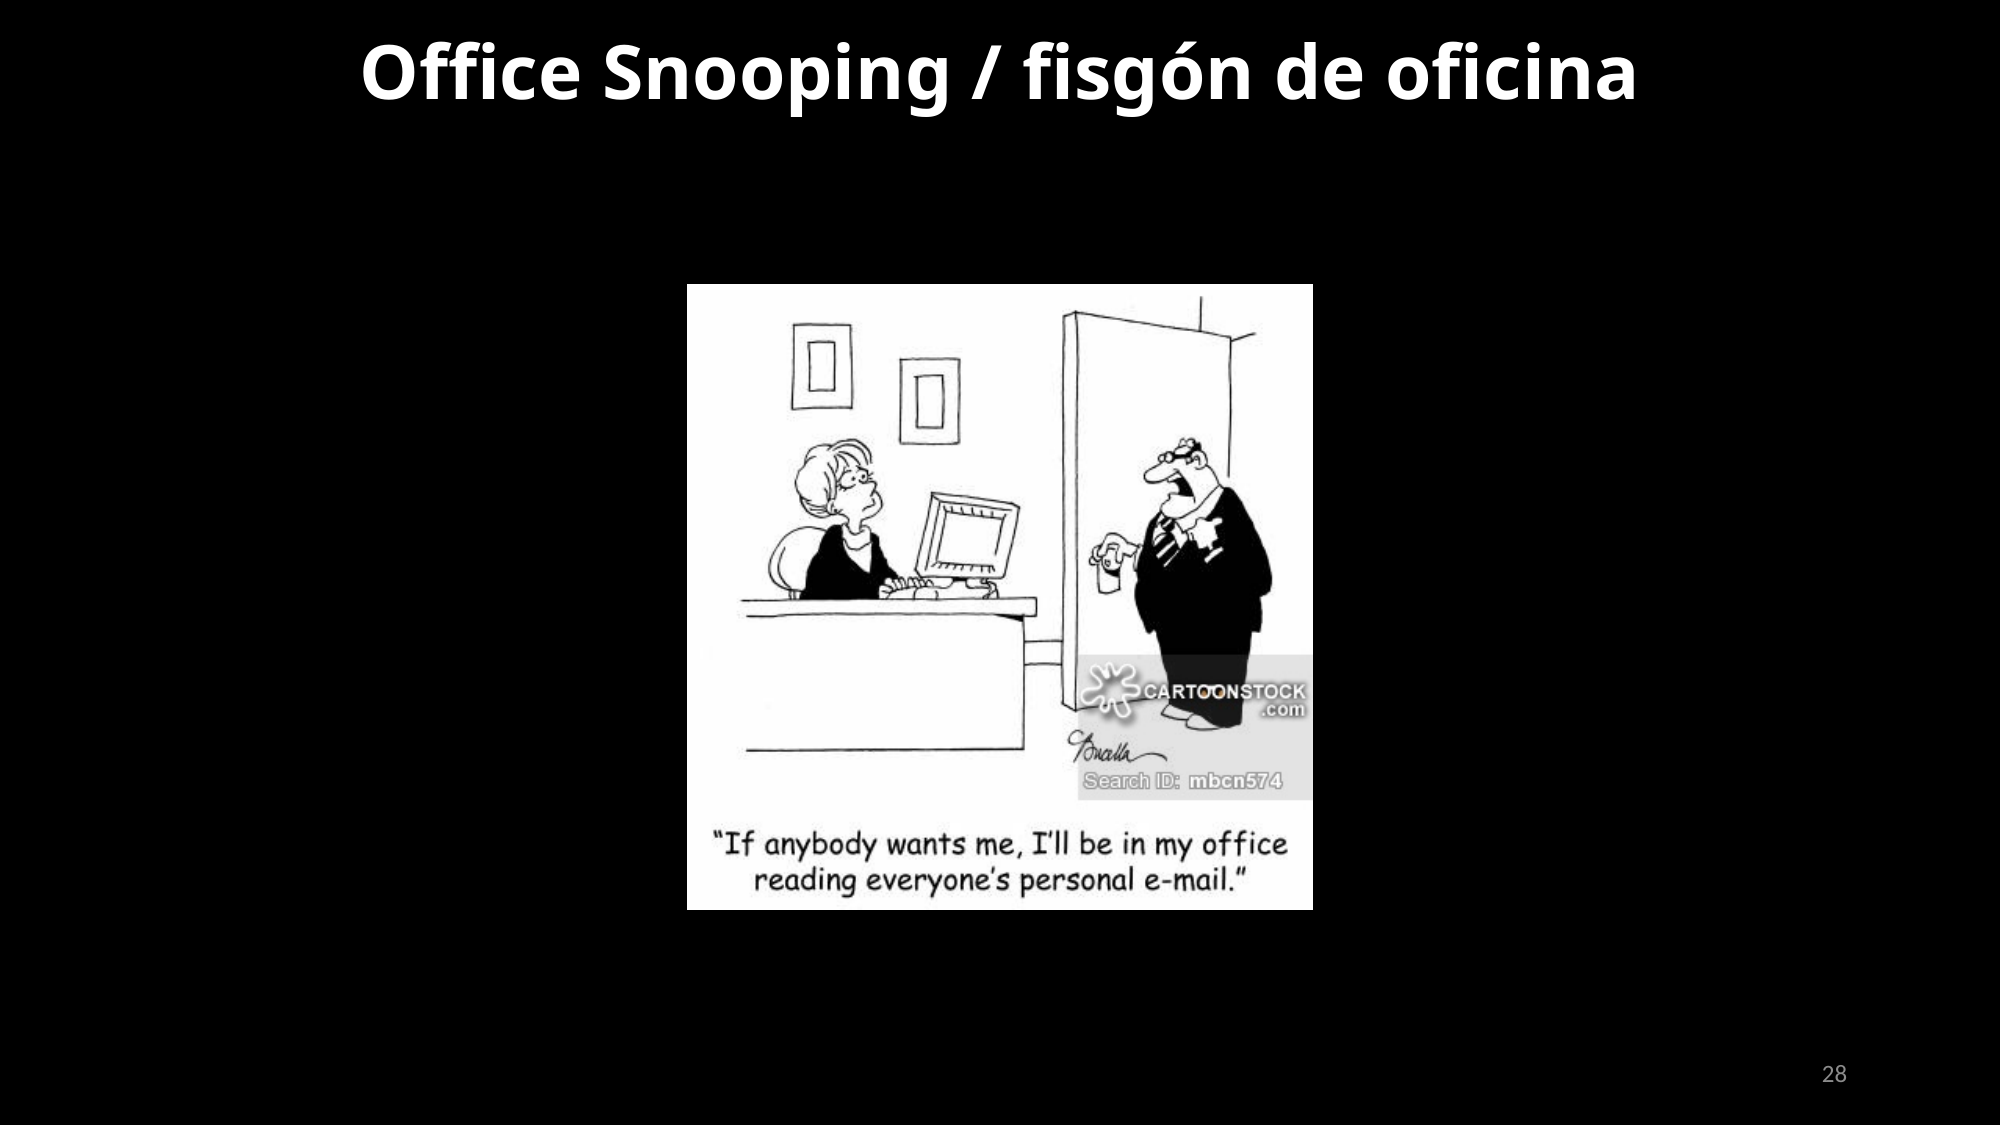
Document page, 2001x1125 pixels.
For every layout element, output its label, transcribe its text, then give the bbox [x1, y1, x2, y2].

picture [687, 284, 1313, 910]
slide_number 28 [1412, 1042, 1863, 1103]
text_box Office Snooping / fisgón de oficina [0, 17, 2000, 122]
